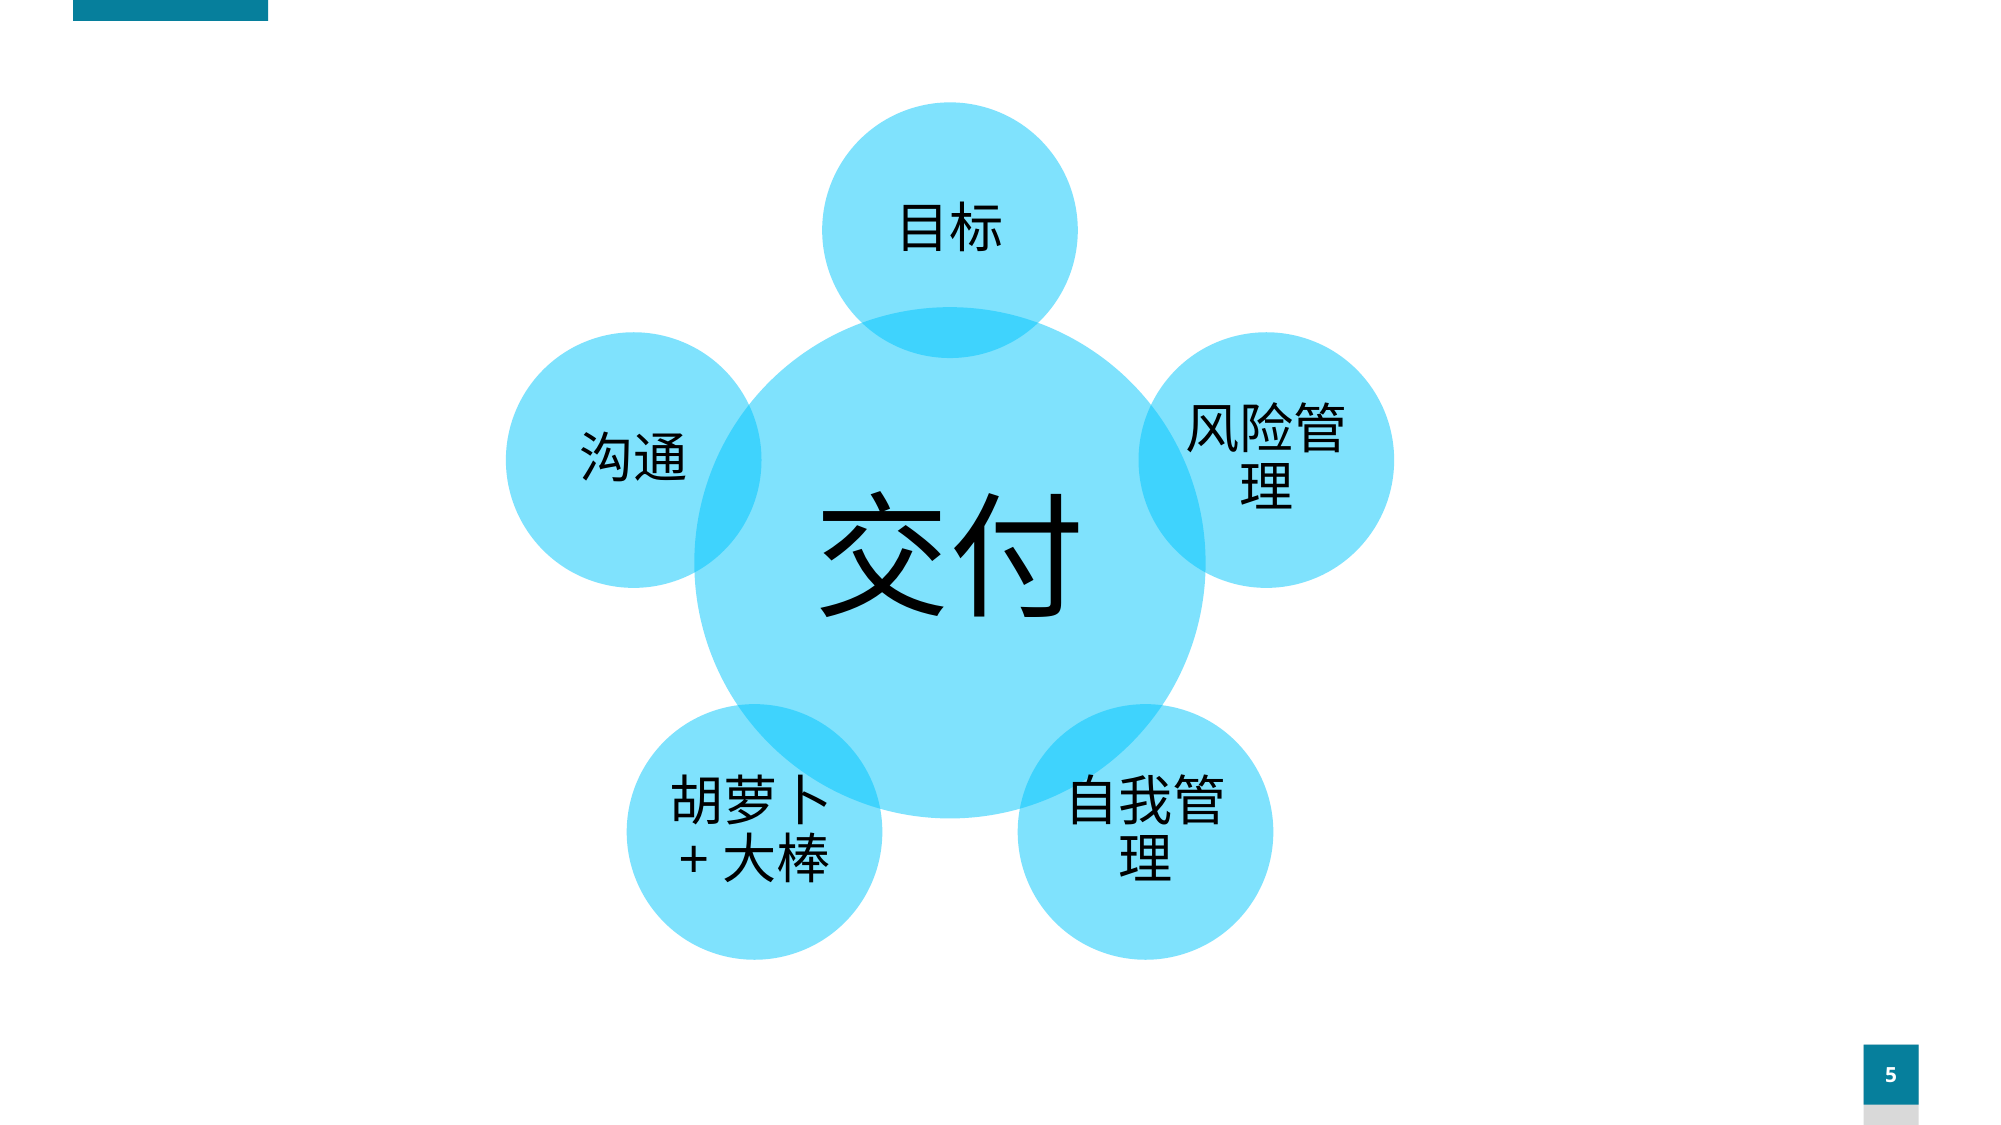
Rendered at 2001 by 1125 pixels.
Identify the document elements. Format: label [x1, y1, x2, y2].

text_box [283, 86, 1617, 976]
